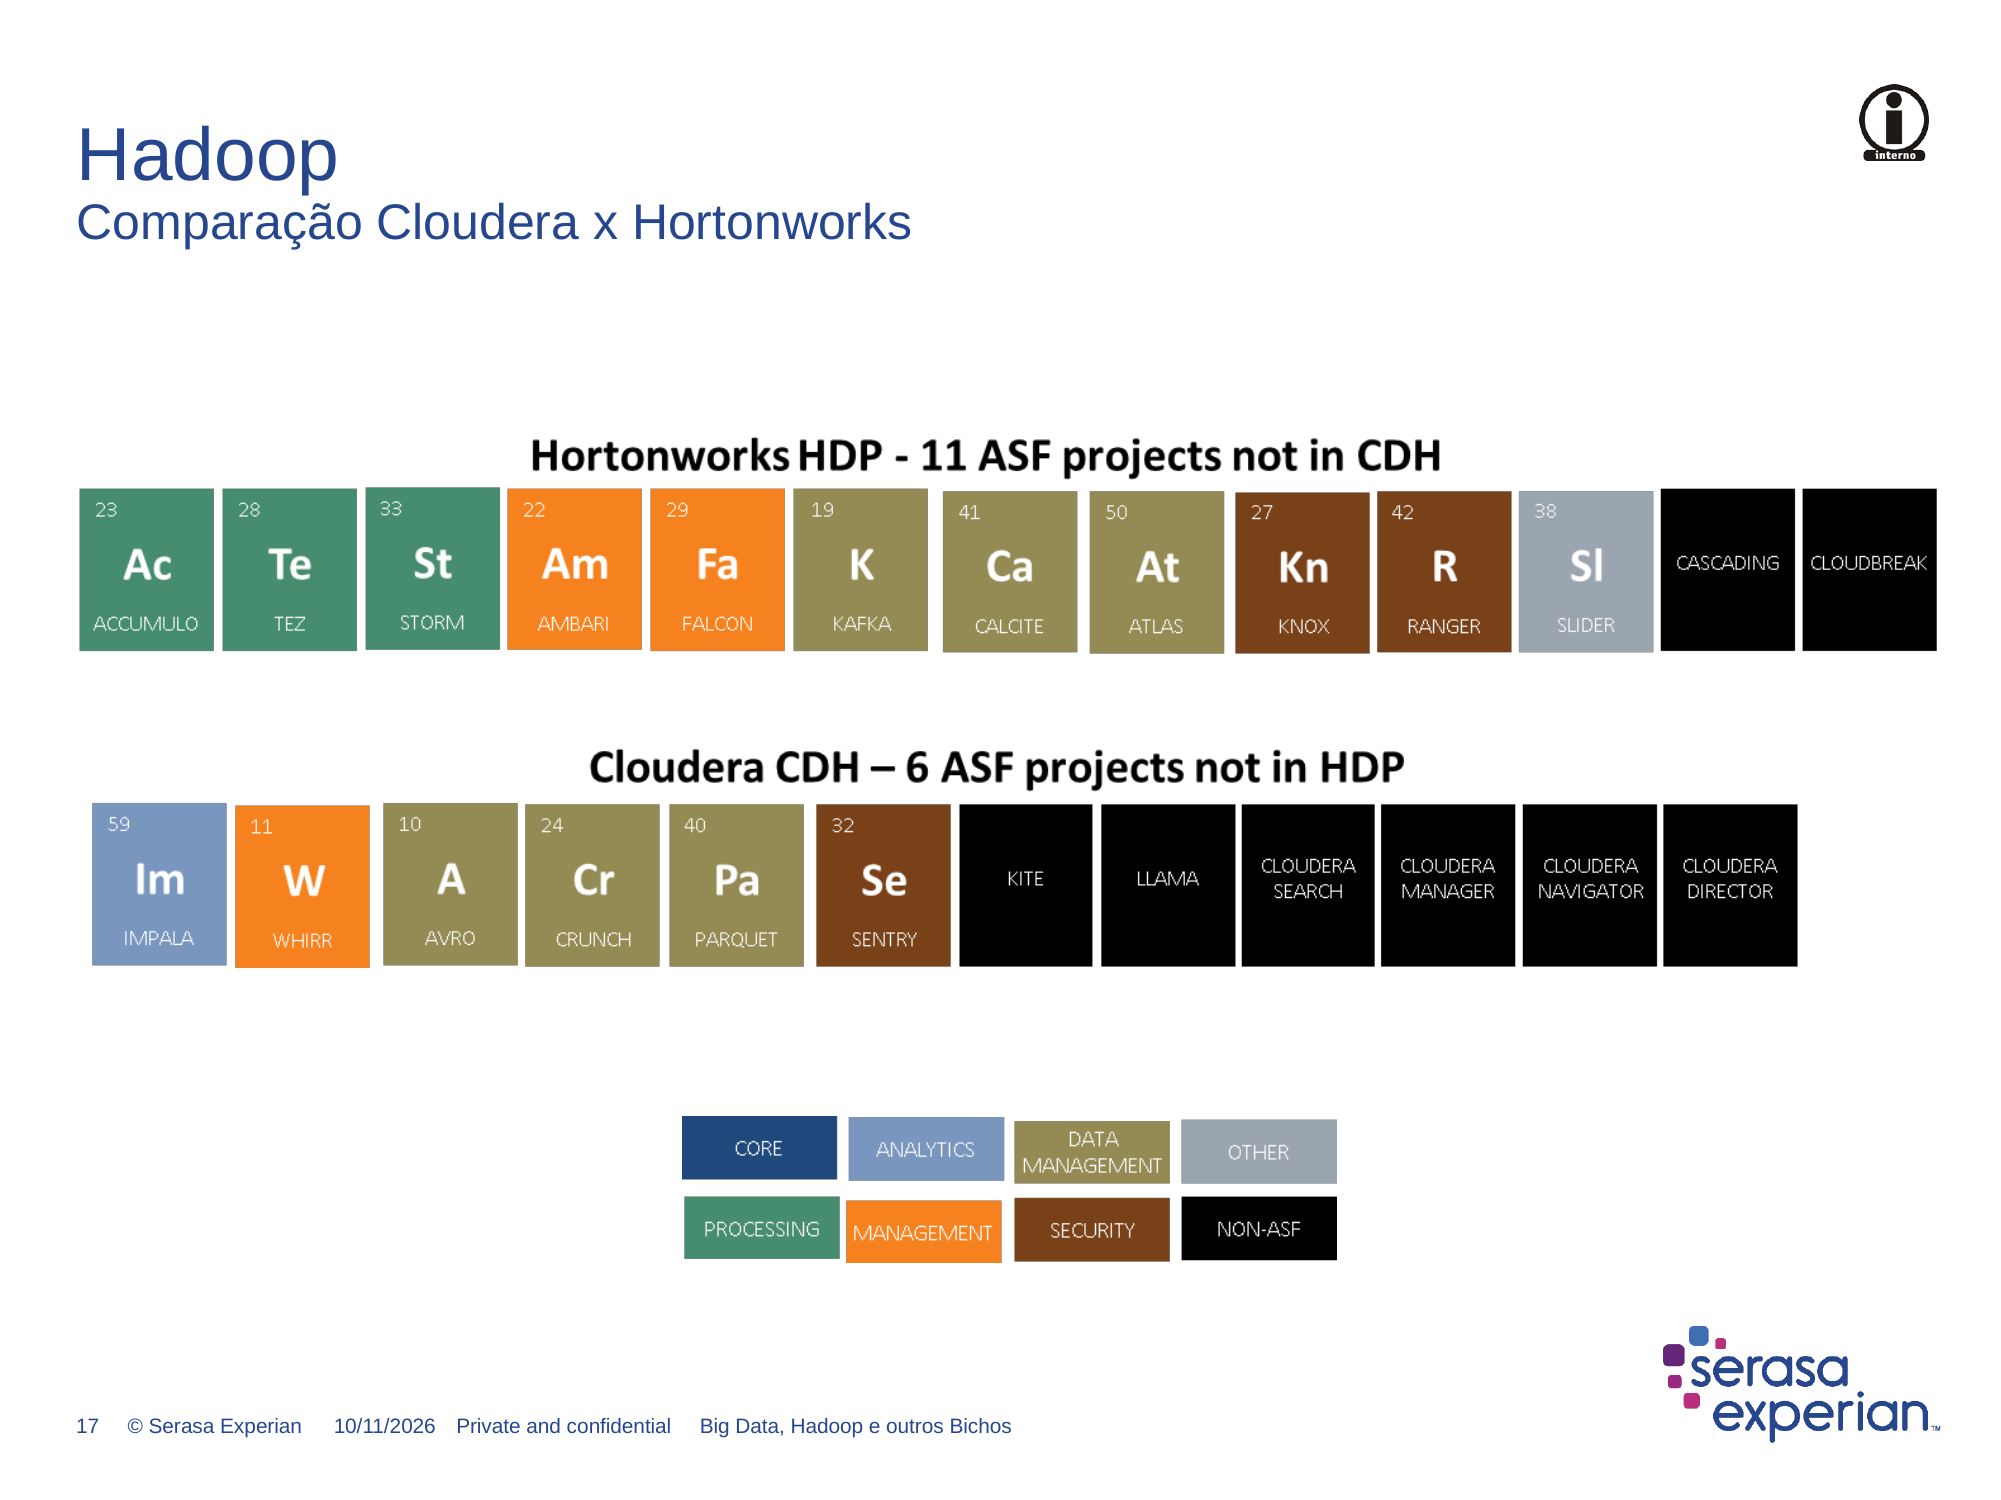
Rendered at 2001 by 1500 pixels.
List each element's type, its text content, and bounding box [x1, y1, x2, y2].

footer Private and confidential Big Data, Hadoop e outros Bichos [456, 1412, 1460, 1460]
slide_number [333, 1412, 452, 1460]
picture [681, 1116, 1337, 1263]
picture [1631, 1294, 1959, 1474]
picture [76, 409, 1942, 968]
picture [1859, 84, 1929, 161]
title Hadoop Comparação Cloudera x Hortonworks [76, 115, 1614, 336]
